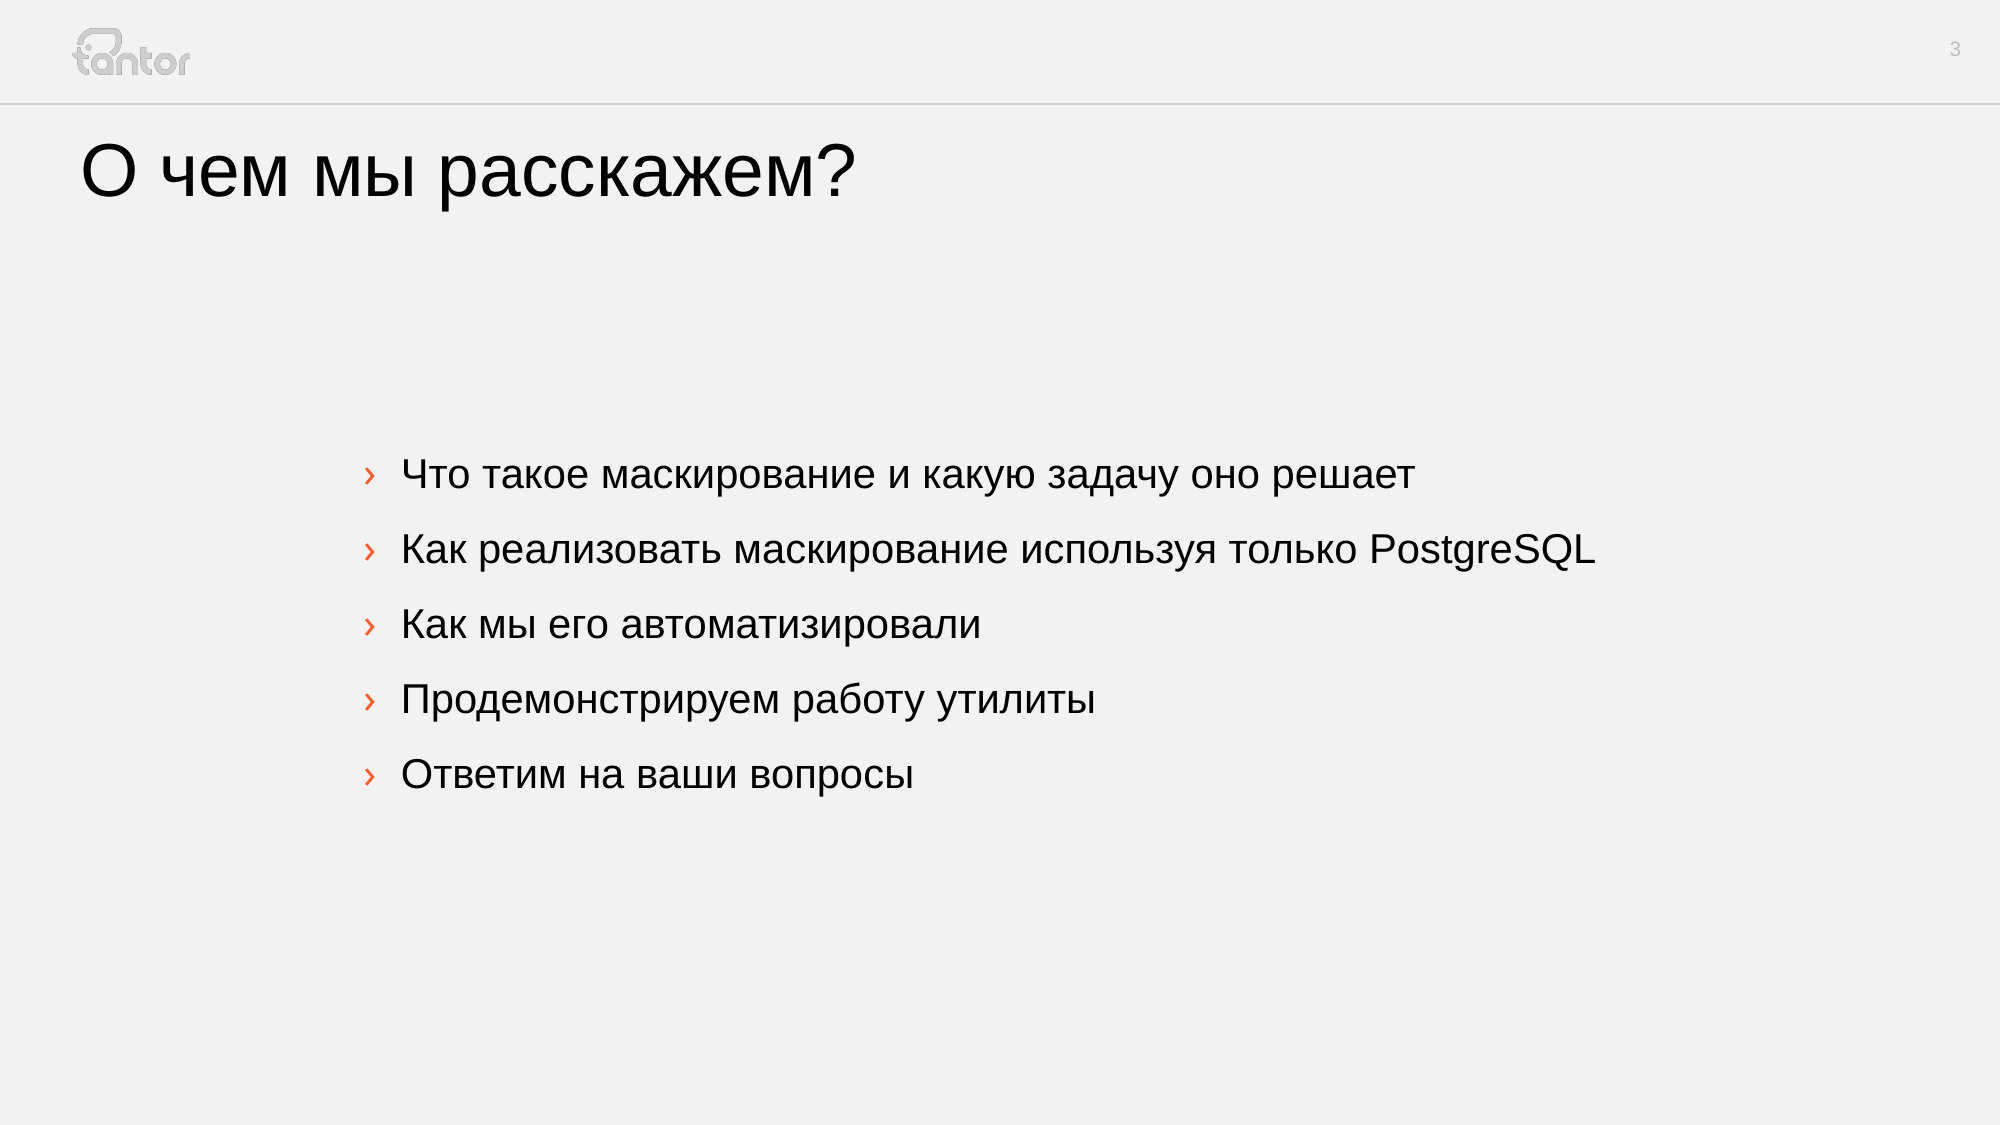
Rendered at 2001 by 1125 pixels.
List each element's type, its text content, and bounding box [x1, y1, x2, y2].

list Что такое маскирование и какую задачу оно решает Как реализовать маскирование используя только PostgreSQL Как мы его автоматизировали Продемонстрируем работу утилиты Ответим на ваши вопросы [355, 414, 1645, 852]
picture [72, 28, 190, 75]
title О чем мы расскажем? [72, 124, 1928, 302]
